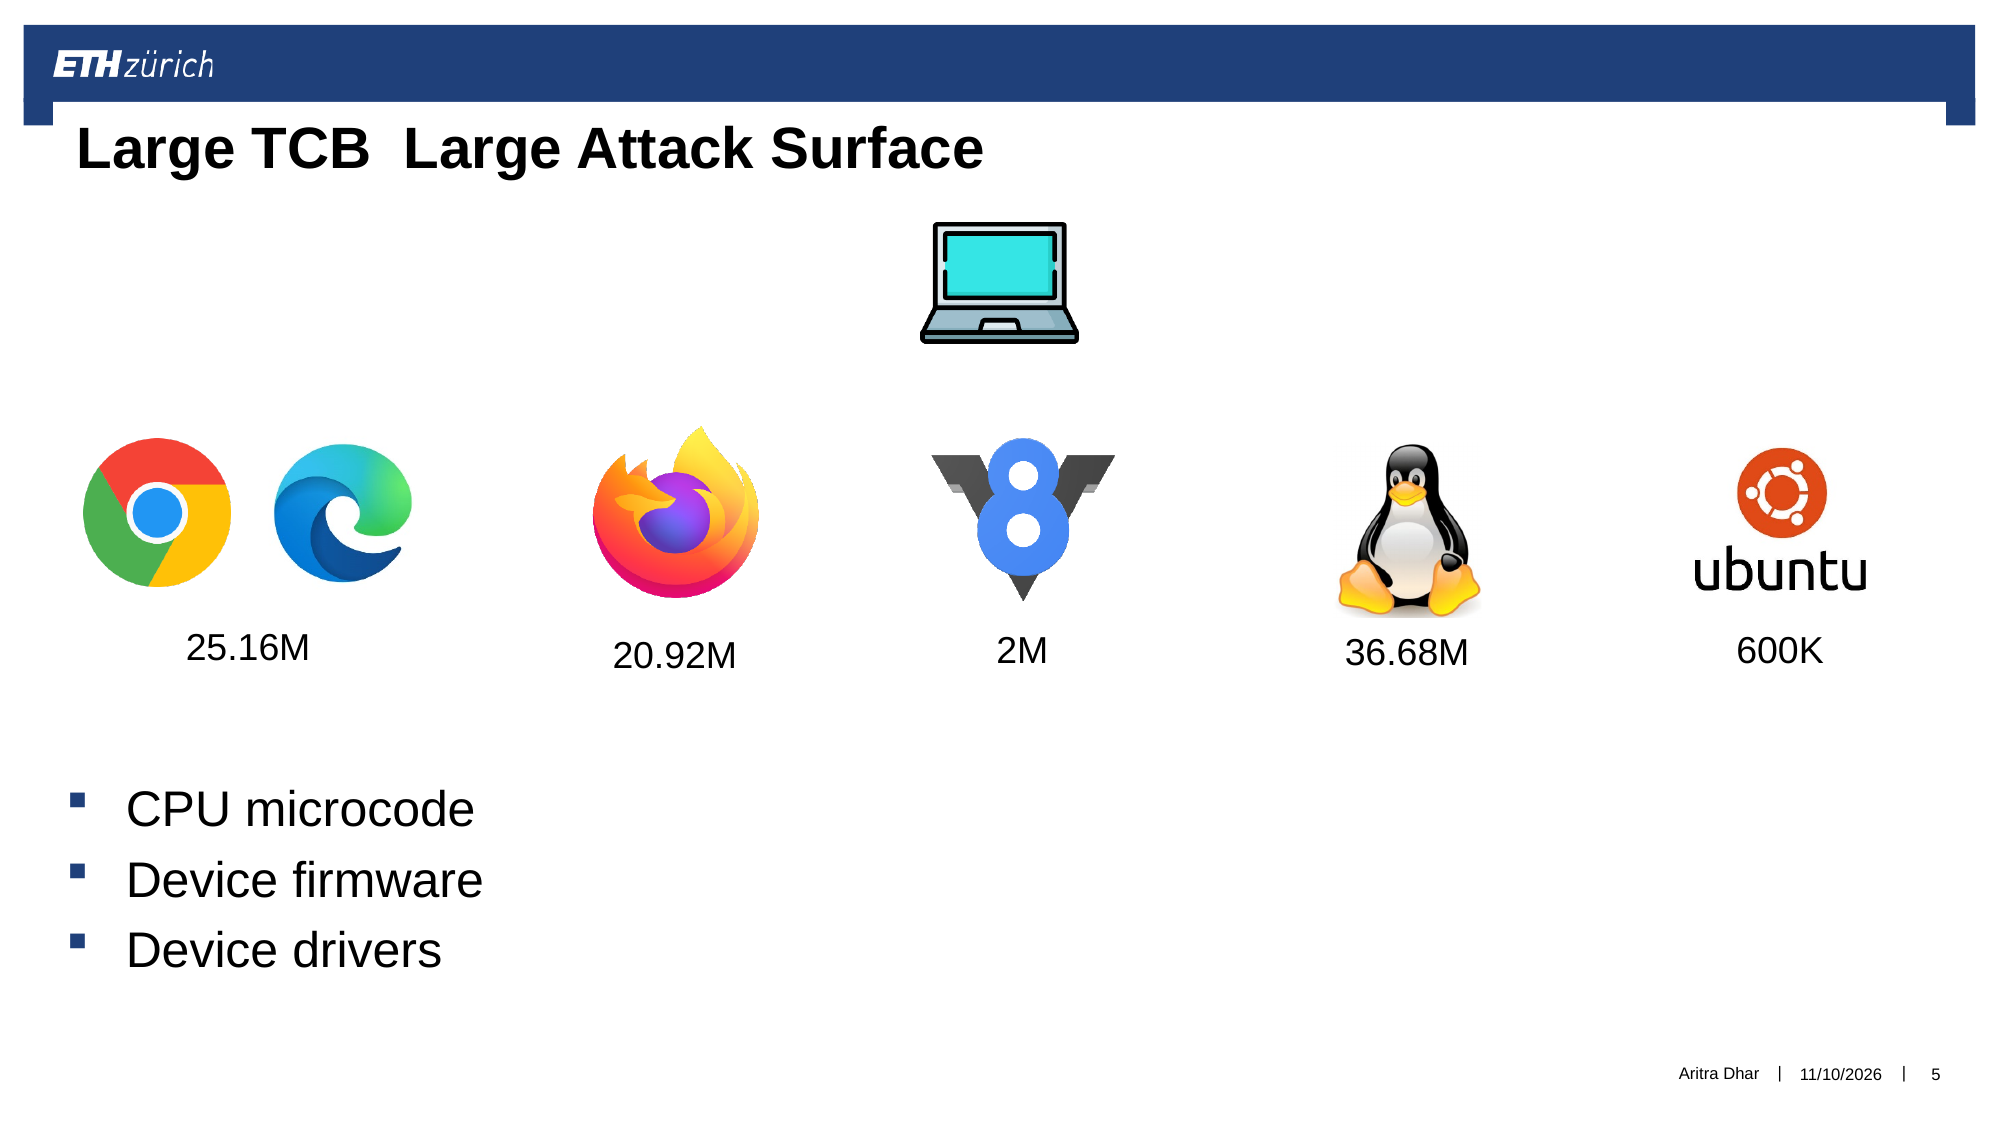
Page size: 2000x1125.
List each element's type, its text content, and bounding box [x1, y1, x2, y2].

text_box 25.16M [171, 615, 326, 676]
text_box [581, 426, 769, 685]
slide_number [1790, 1034, 1892, 1112]
picture [919, 202, 1079, 362]
picture [259, 434, 420, 595]
slide_number 5 [1906, 1034, 1966, 1112]
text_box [1694, 435, 1867, 680]
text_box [924, 434, 1121, 680]
picture [82, 438, 231, 587]
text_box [1328, 442, 1486, 681]
list CPU microcode Device firmware Device drivers [43, 776, 1937, 1000]
footer Aritra Dhar [999, 1034, 1760, 1111]
